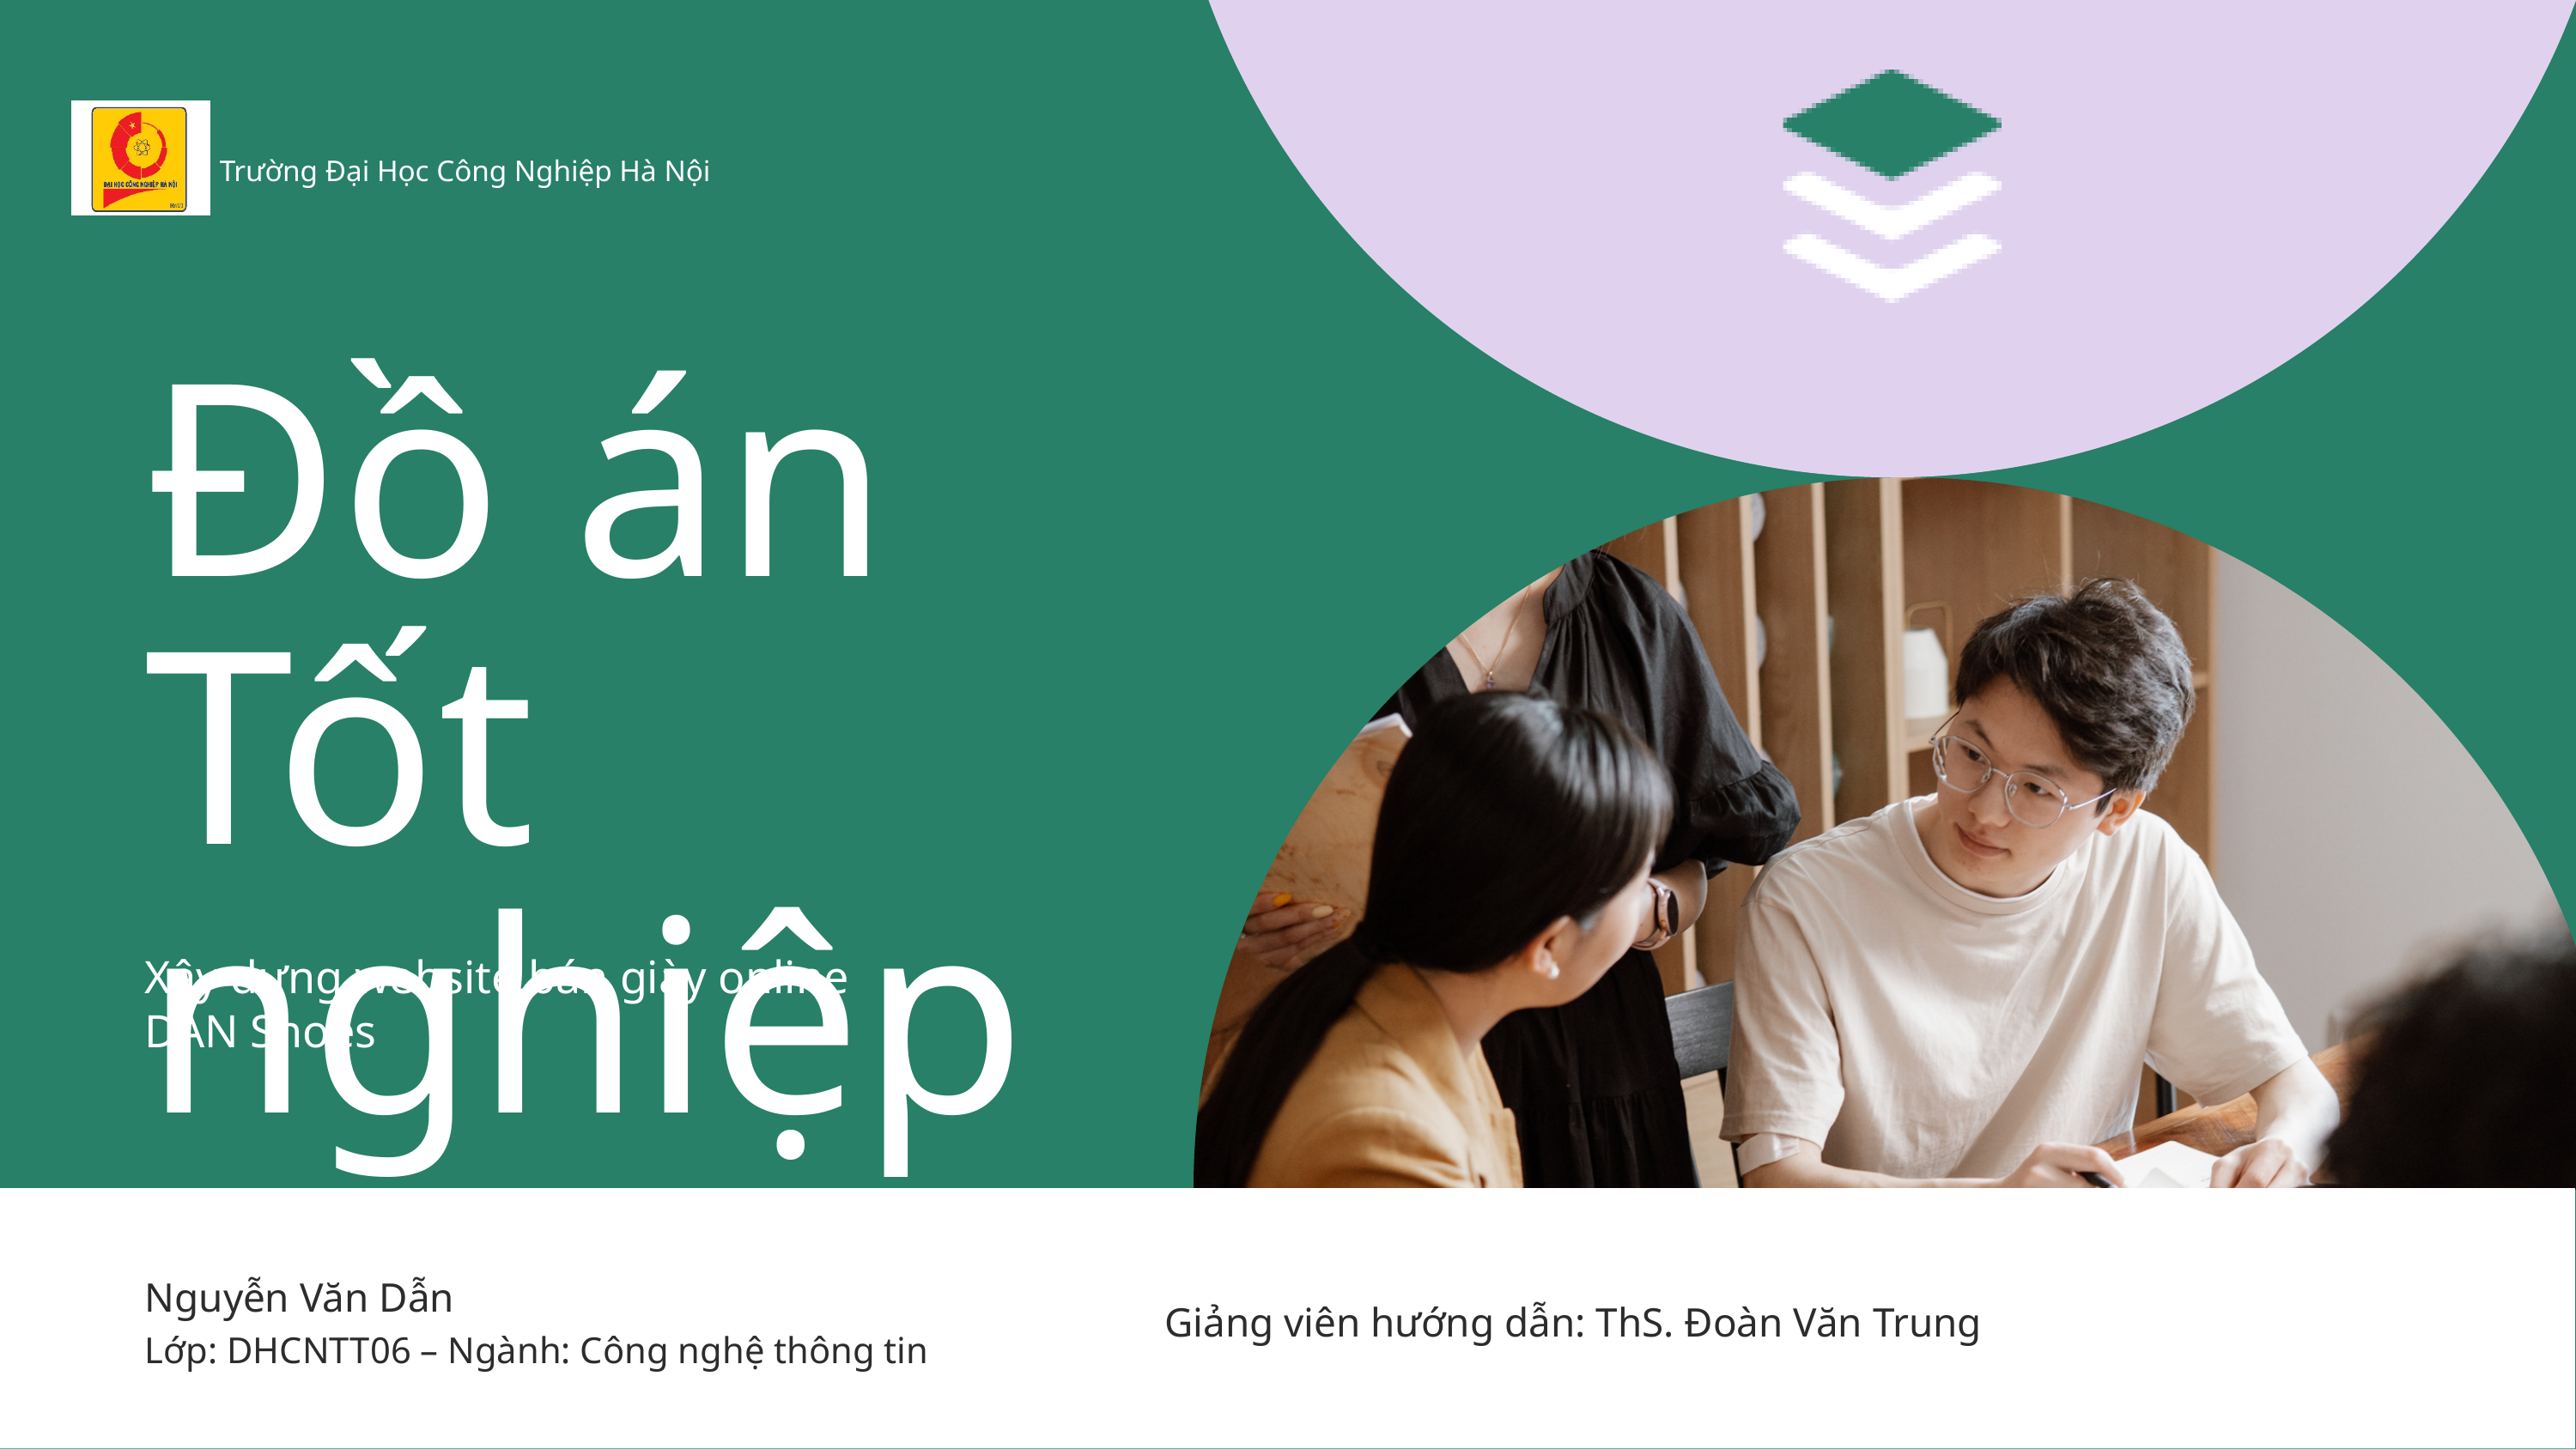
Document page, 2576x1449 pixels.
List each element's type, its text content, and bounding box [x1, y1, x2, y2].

picture [71, 100, 210, 215]
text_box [144, 1268, 1067, 1369]
text_box [0, 1188, 2575, 1449]
text_box Giảng viên hướng dẫn: ThS. Đoàn Văn Trung [1164, 1289, 2432, 1345]
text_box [144, 361, 1067, 1058]
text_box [215, 134, 734, 197]
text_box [1193, 476, 2576, 1190]
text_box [1163, 0, 2576, 478]
